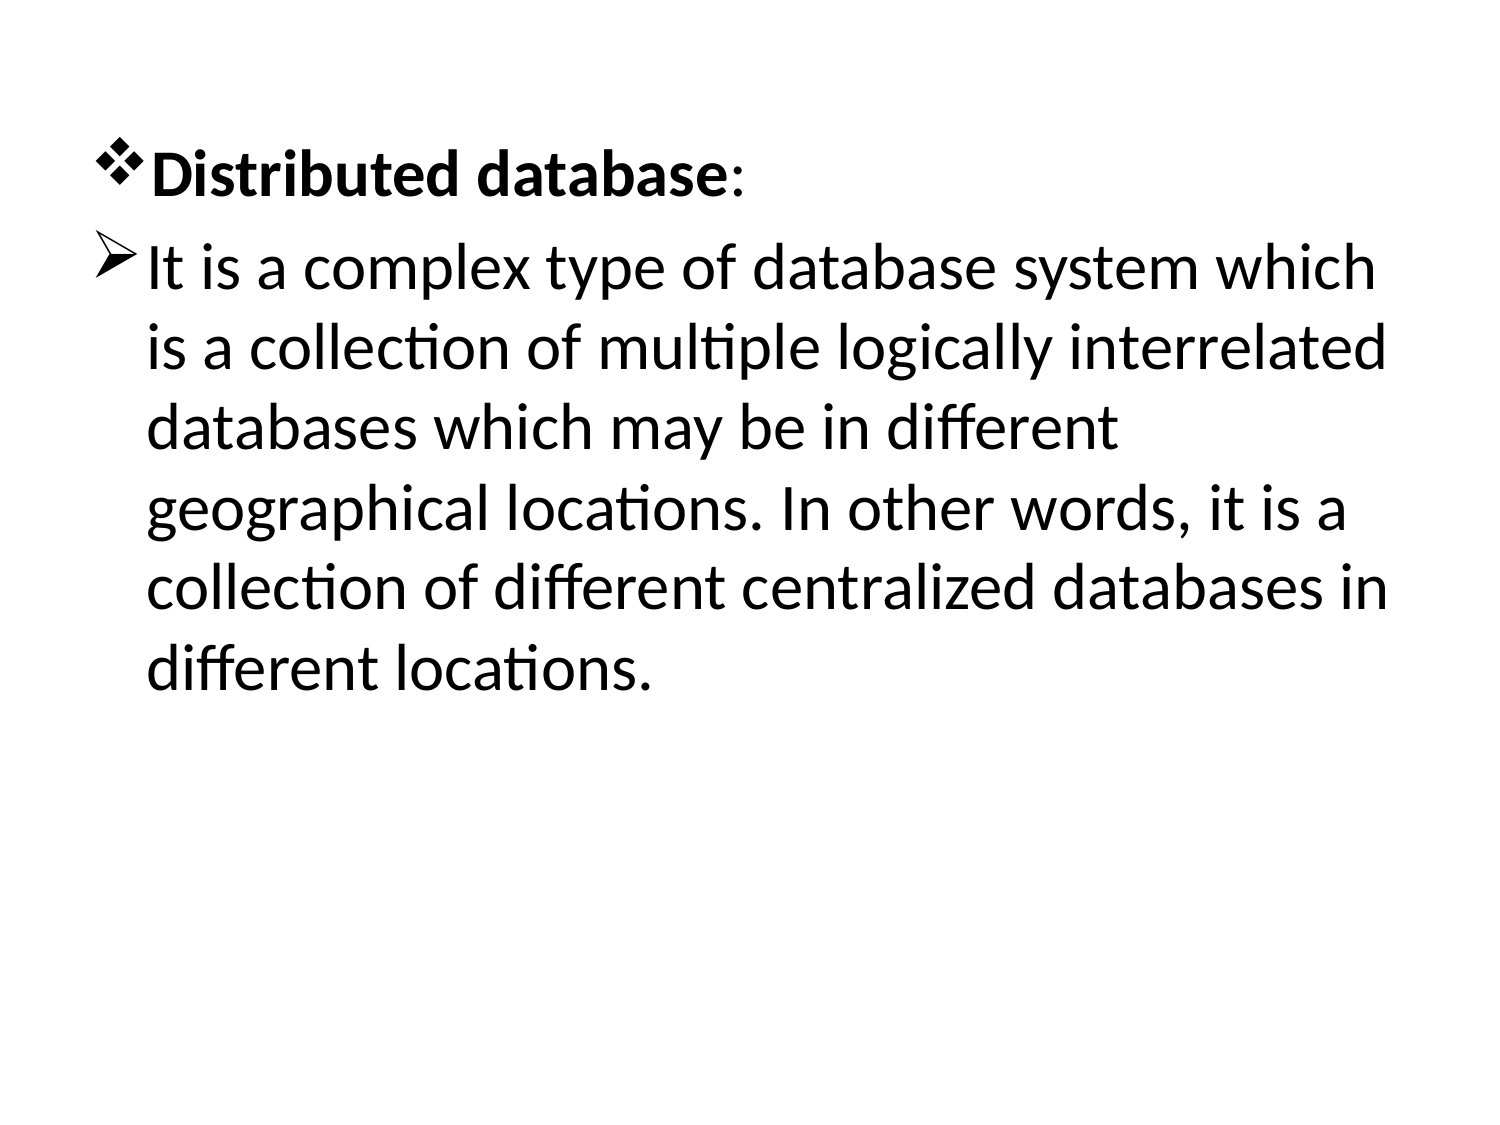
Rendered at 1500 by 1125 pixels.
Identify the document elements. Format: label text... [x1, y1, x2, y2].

list Distributed database: It is a complex type of database system which is a collection of multiple logically interrelated databases which may be in different geographical locations. In other words, it is a collection of different centralized databases in different locations. [75, 28, 1425, 1097]
